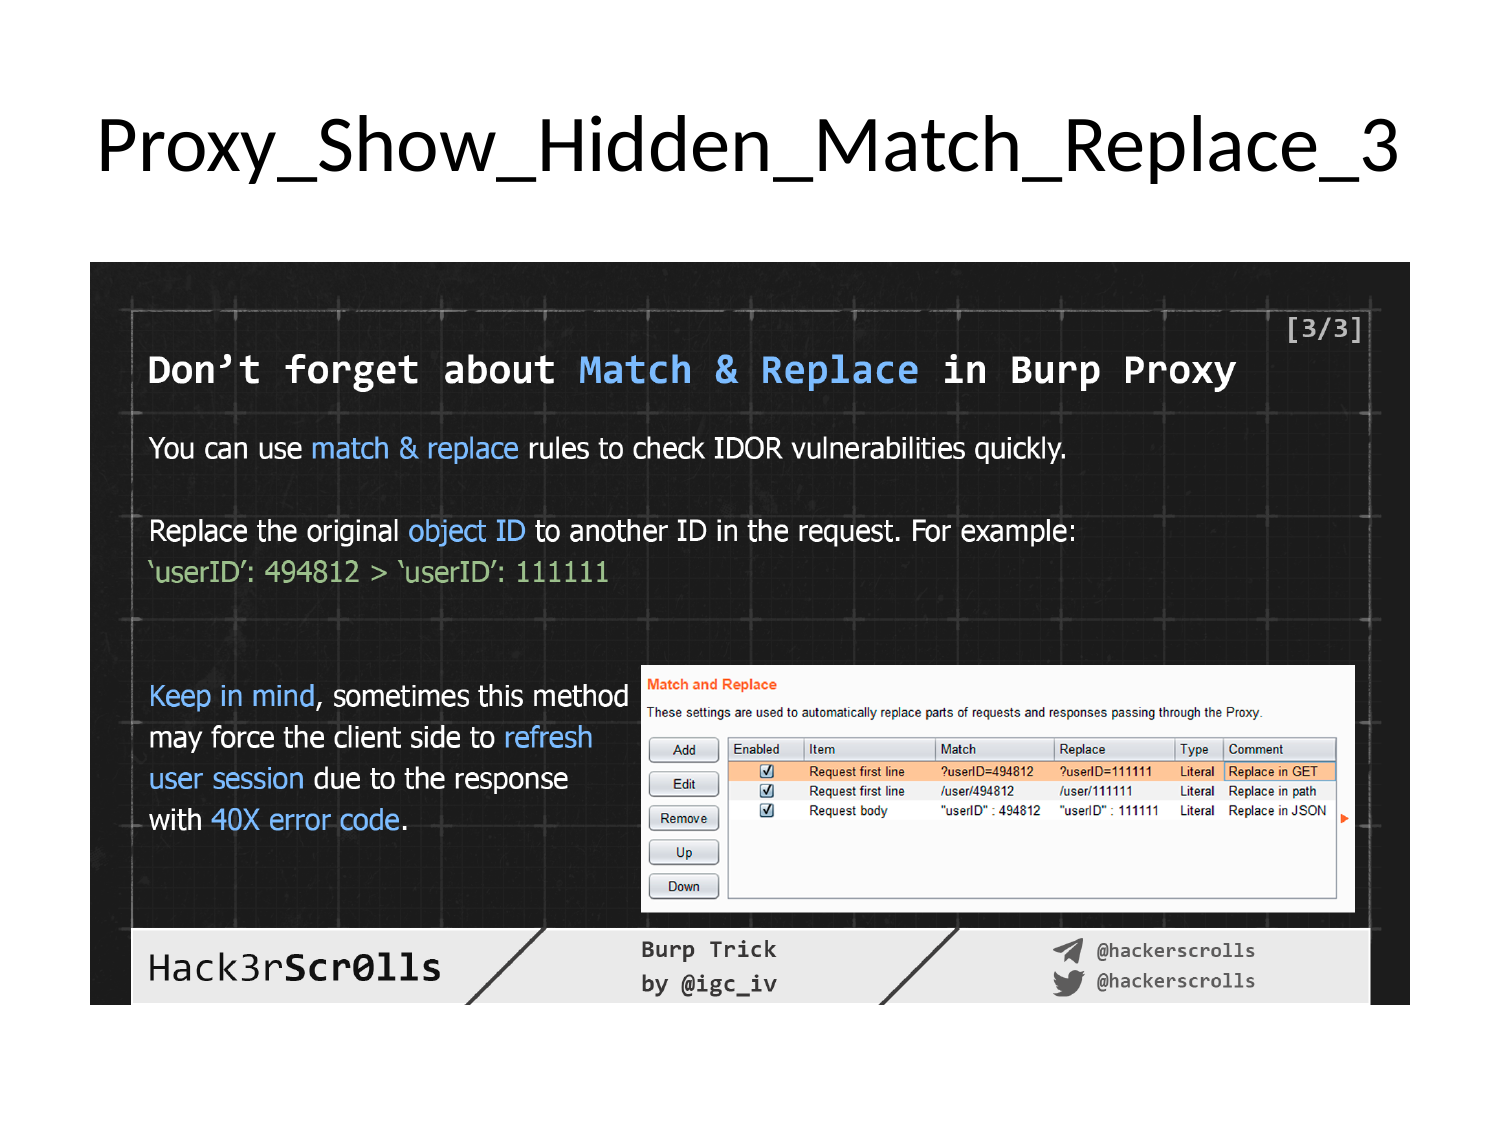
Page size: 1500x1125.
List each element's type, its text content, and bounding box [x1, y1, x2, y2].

title Proxy_Show_Hidden_Match_Replace_3 [75, 45, 1425, 233]
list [89, 262, 1411, 1006]
